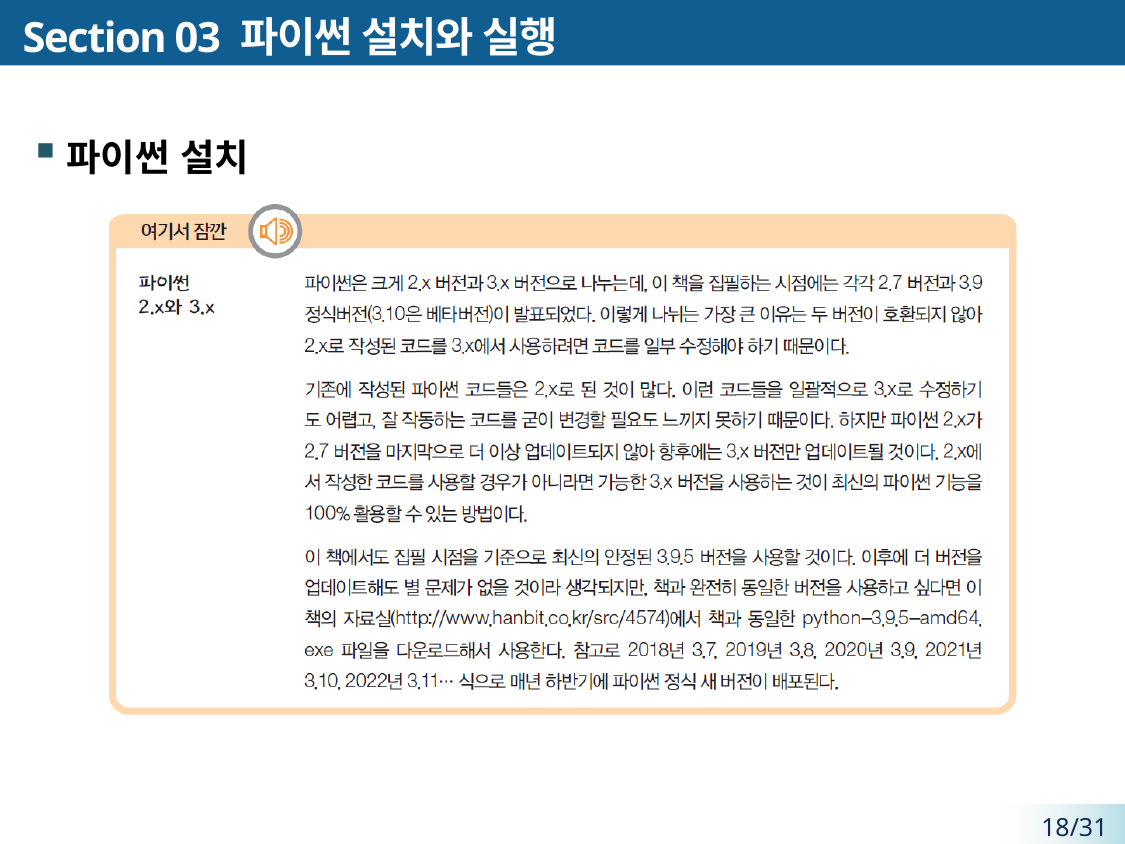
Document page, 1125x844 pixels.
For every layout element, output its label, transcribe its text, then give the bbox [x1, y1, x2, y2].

picture [103, 200, 1022, 722]
list 파이썬 설치 [7, 104, 1111, 802]
title Section 03 파이썬 설치와 실행 [7, 6, 966, 65]
